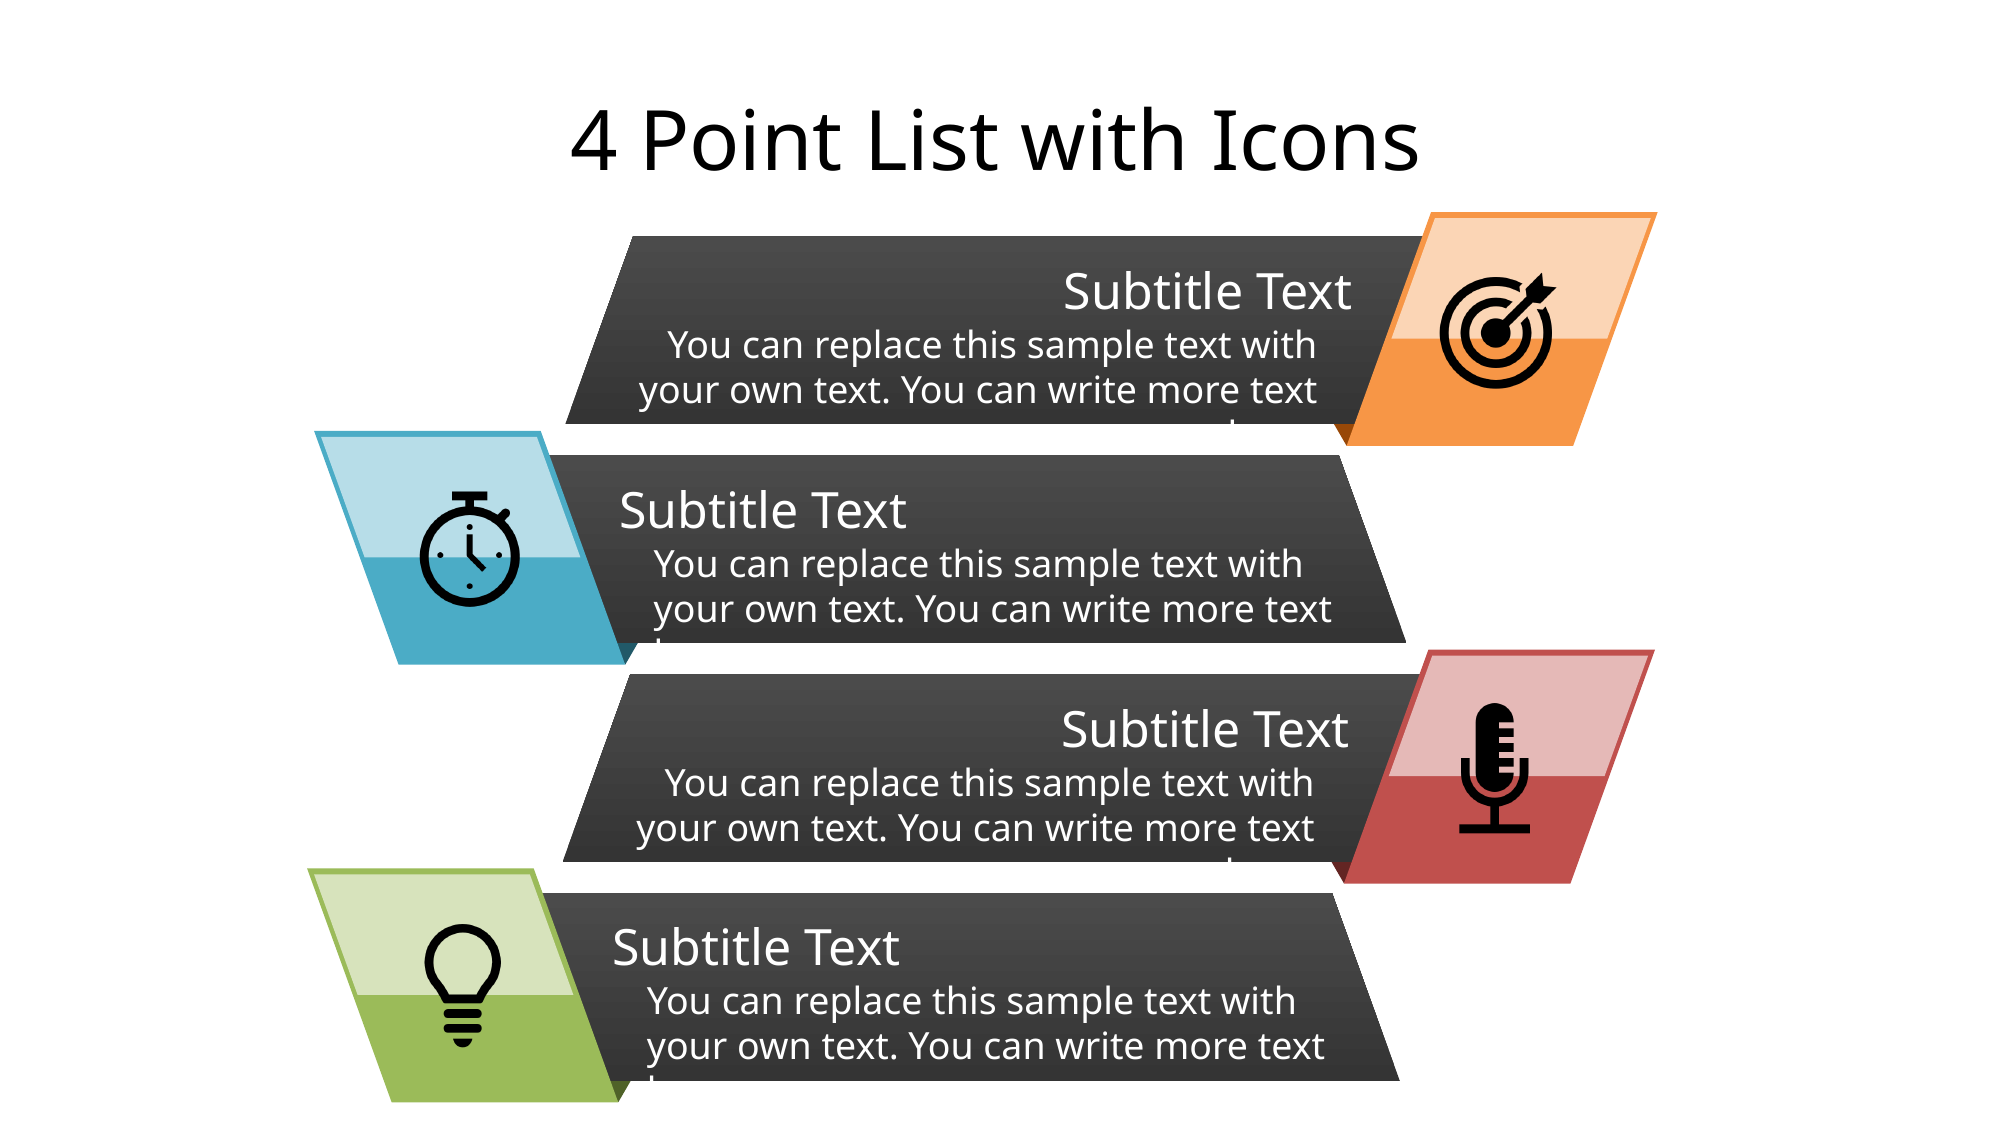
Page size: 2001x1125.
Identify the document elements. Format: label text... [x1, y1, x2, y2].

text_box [306, 868, 1400, 1103]
title 4 Point List with Icons [96, 42, 1897, 231]
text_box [313, 430, 1407, 665]
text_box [564, 211, 1658, 447]
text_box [562, 649, 1656, 884]
